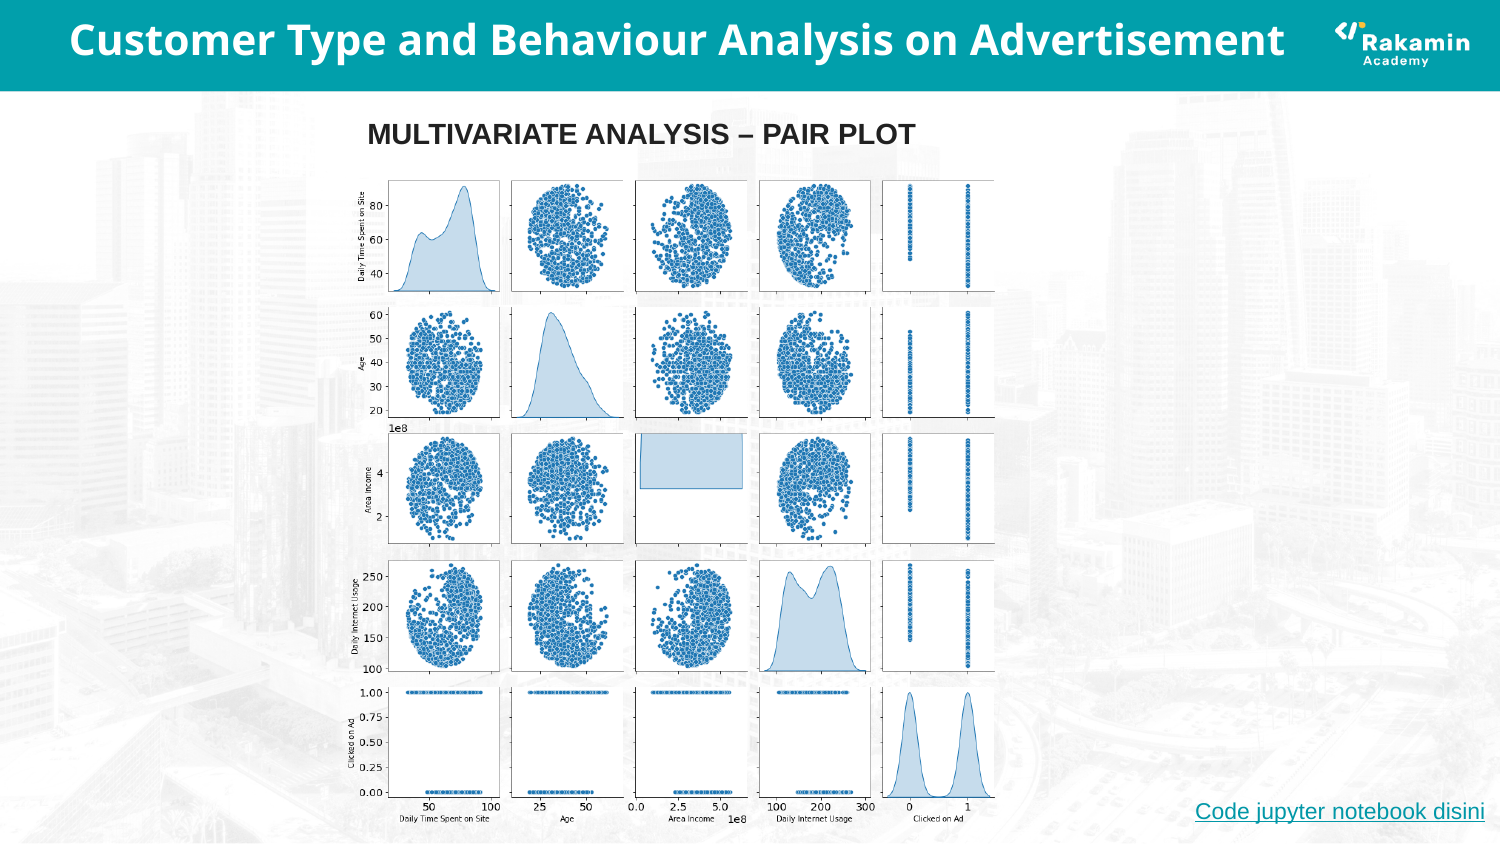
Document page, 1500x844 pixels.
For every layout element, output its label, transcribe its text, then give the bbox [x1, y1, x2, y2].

text_box MULTIVARIATE ANALYSIS – PAIR PLOT [352, 108, 932, 159]
title Customer Type and Behaviour Analysis on Advertisement [51, 0, 1304, 92]
text_box Code jupyter notebook disini [997, 782, 1500, 838]
picture [0, 0, 1500, 844]
